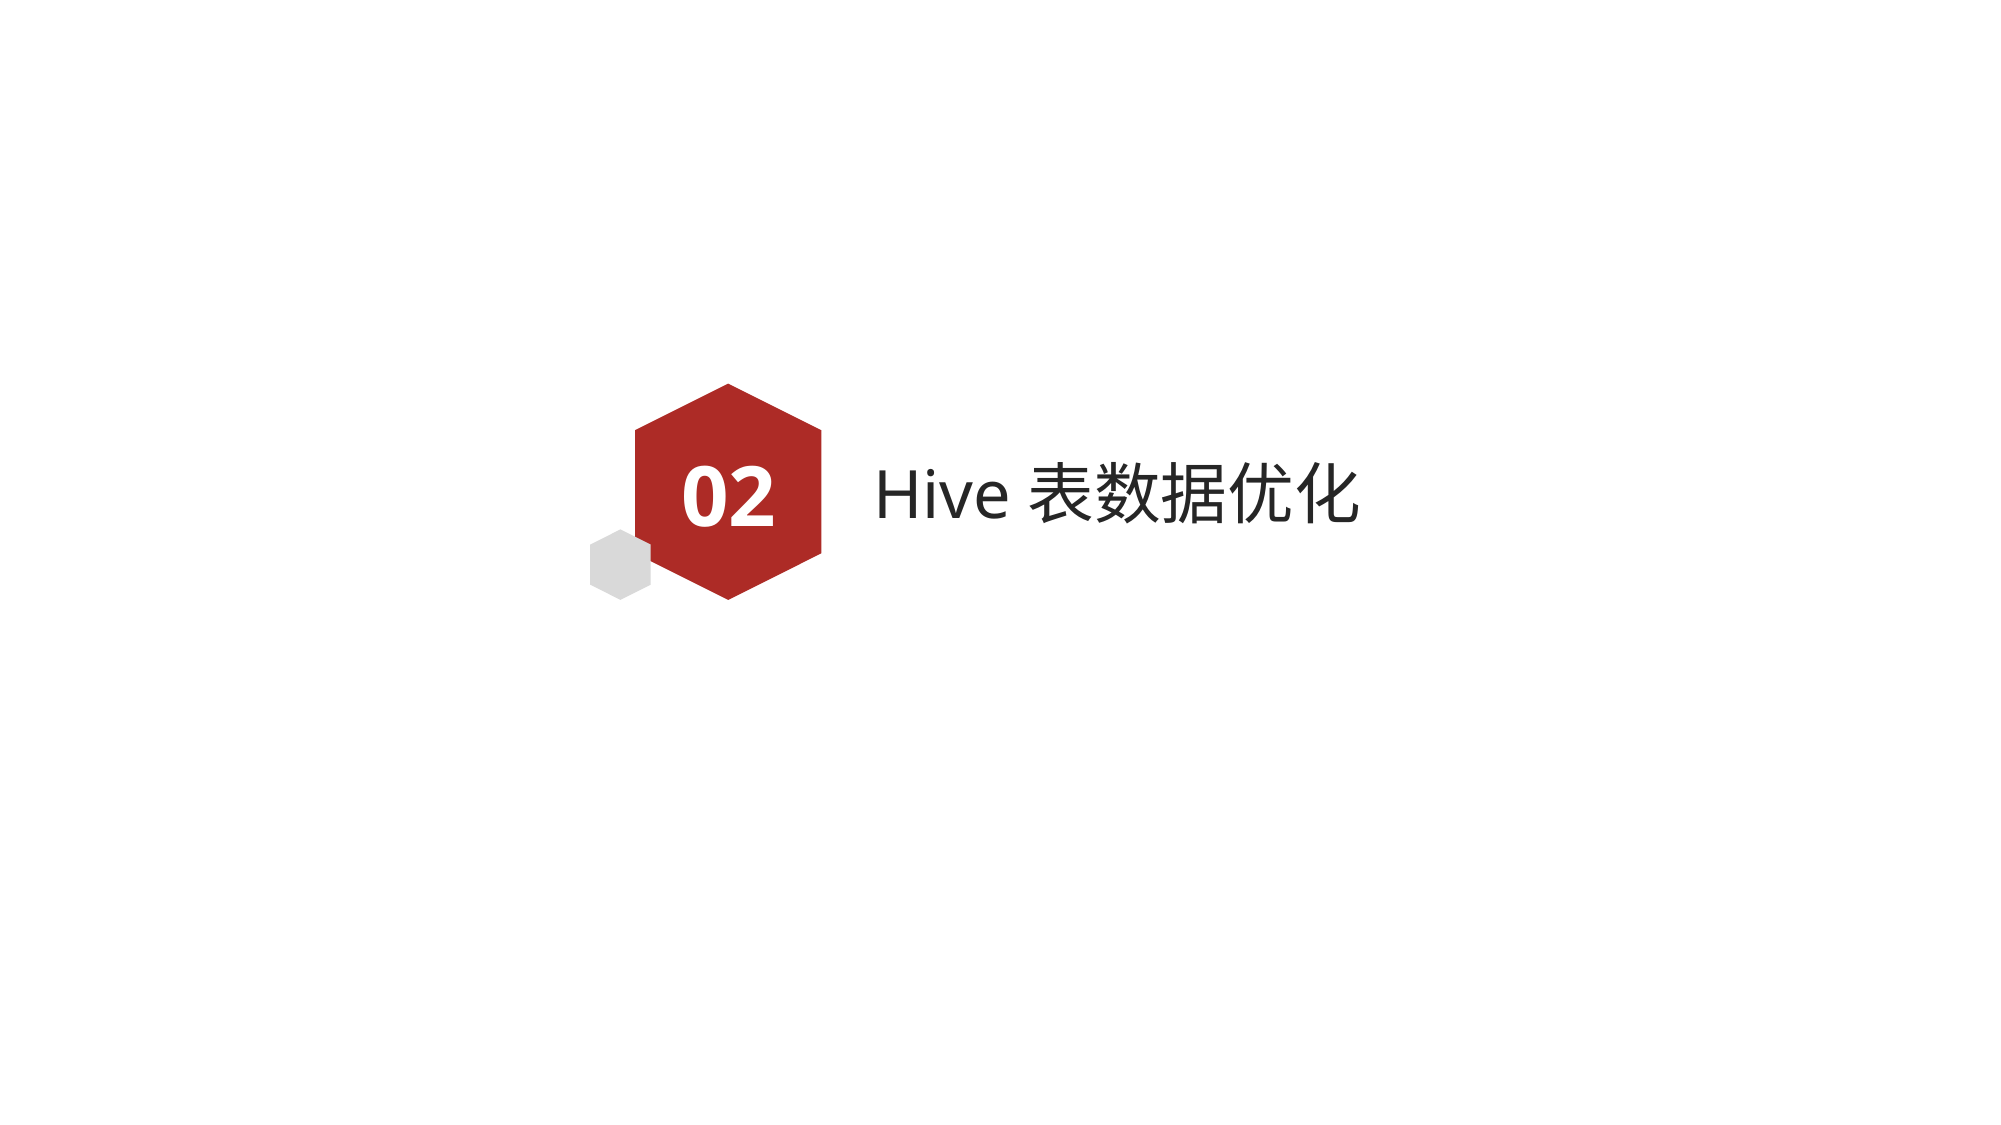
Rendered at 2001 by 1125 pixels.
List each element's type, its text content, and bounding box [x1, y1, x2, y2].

list 02 [636, 404, 822, 594]
title Hive表数据优化 [858, 453, 1950, 672]
